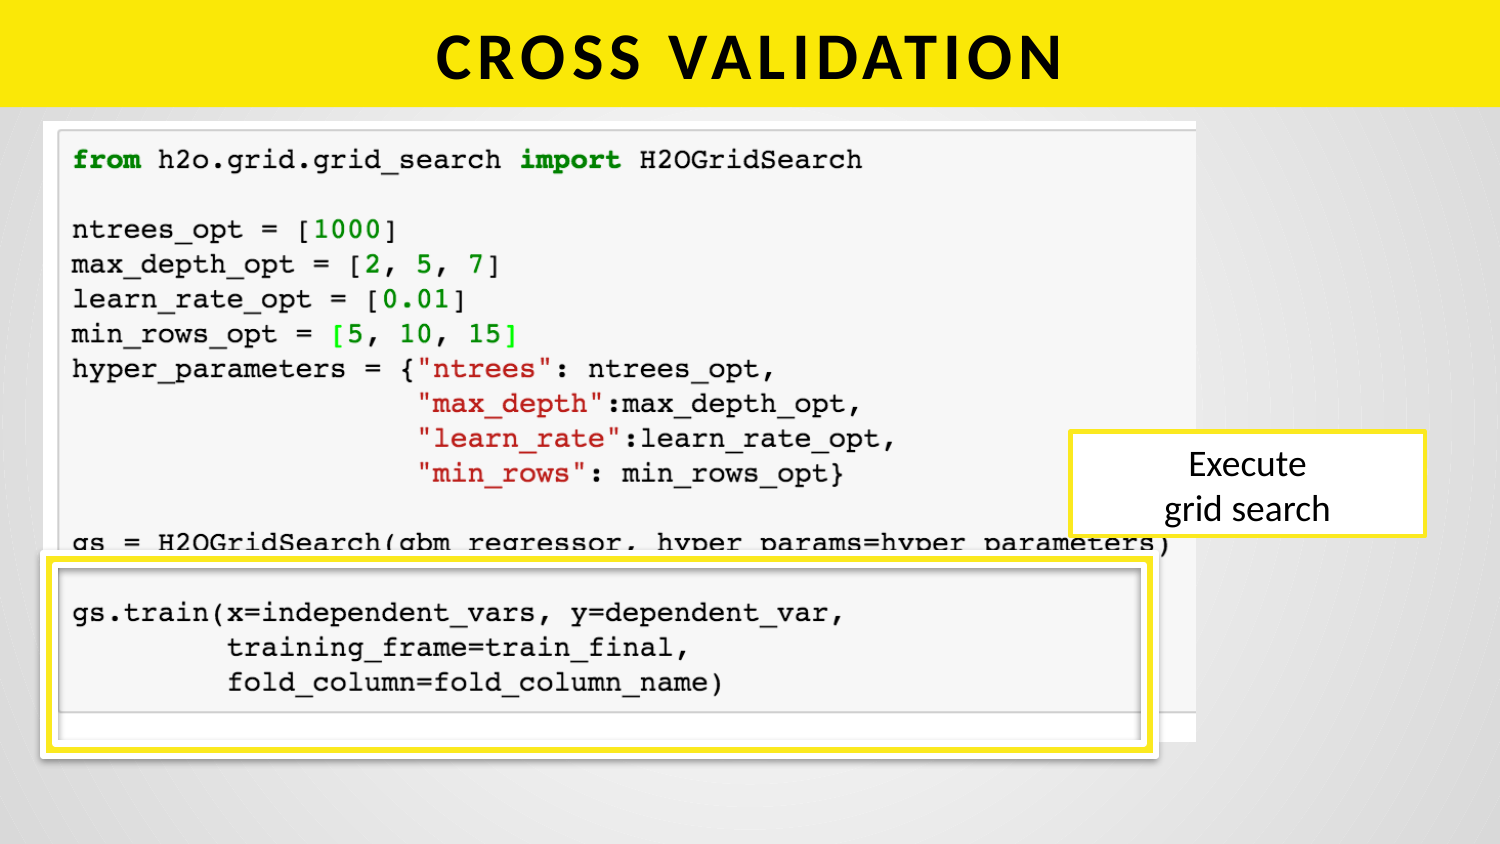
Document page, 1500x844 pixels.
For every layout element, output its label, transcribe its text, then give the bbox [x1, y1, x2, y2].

text_box Execute grid search [1200, 429, 1427, 538]
picture [42, 121, 1196, 742]
text_box [40, 747, 1159, 759]
title CROSS VALIDATION [75, 0, 1425, 108]
